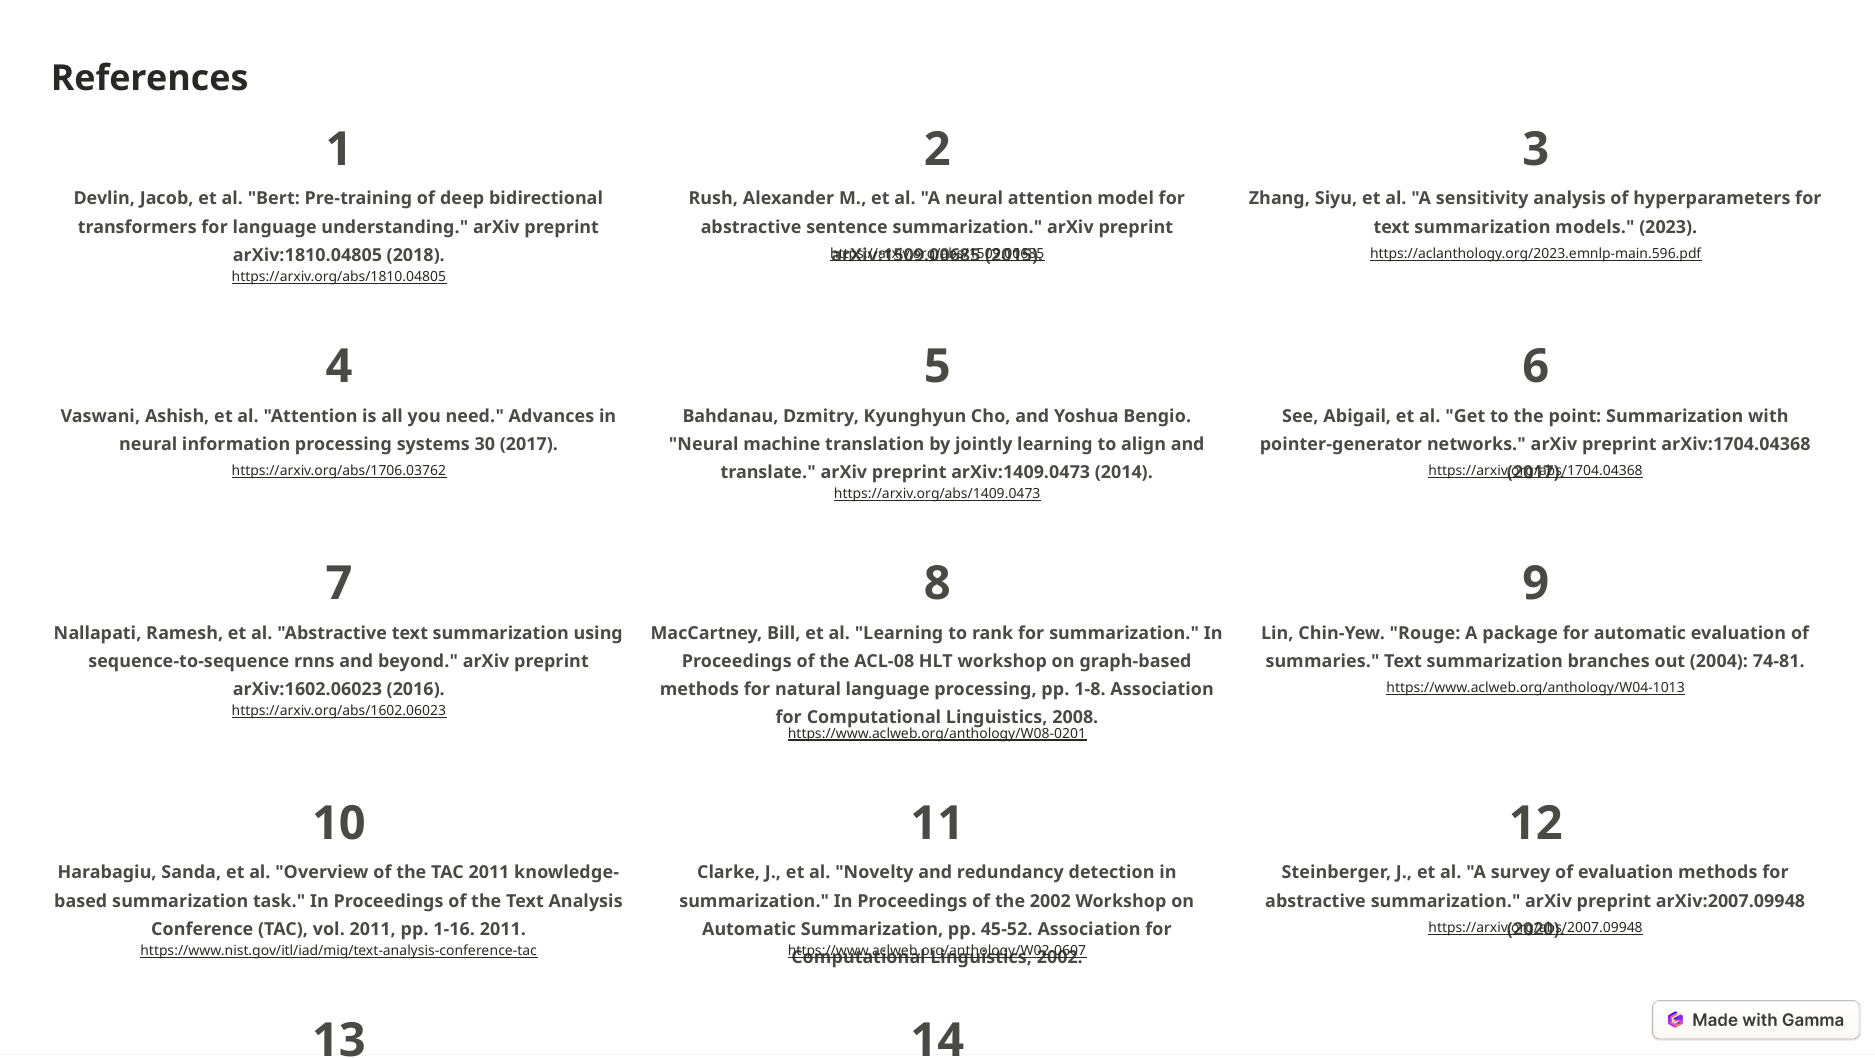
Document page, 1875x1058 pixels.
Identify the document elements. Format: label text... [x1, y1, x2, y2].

text_box Rush, Alexander M., et al. "A neural attention model for abstractive sentence summarization." arXiv preprint arXiv:1509.00685 (2015). [649, 180, 1226, 226]
picture [1645, 993, 1867, 1046]
text_box Nallapati, Ramesh, et al. "Abstractive text summarization using sequence-to-sequence rnns and beyond." arXiv preprint arXiv:1602.06023 (2016). [50, 614, 628, 683]
text_box https://arxiv.org/abs/1810.04805 [50, 257, 628, 281]
text_box https://www.aclweb.org/anthology/W04-1013 [1247, 668, 1825, 692]
text_box 9 [1247, 548, 1825, 597]
text_box 2 [649, 114, 1226, 163]
text_box Clarke, J., et al. "Novelty and redundancy detection in summarization." In Proceedings of the 2002 Workshop on Automatic Summarization, pp. 45-52. Association for Computational Linguistics, 2002. [649, 854, 1226, 923]
text_box https://arxiv.org/abs/1509.00685 [649, 234, 1226, 258]
text_box 6 [1247, 331, 1825, 380]
text_box Lin, Chin-Yew. "Rouge: A package for automatic evaluation of summaries." Text summarization branches out (2004): 74-81. [1247, 614, 1825, 661]
text_box Harabagiu, Sanda, et al. "Overview of the TAC 2011 knowledge-based summarization task." In Proceedings of the Text Analysis Conference (TAC), vol. 2011, pp. 1-16. 2011. [50, 854, 628, 923]
text_box 12 [1247, 788, 1825, 837]
text_box 3 [1247, 114, 1825, 163]
text_box https://www.nist.gov/itl/iad/mig/text-analysis-conference-tac [50, 931, 628, 955]
text_box Vaswani, Ashish, et al. "Attention is all you need." Advances in neural information processing systems 30 (2017). [50, 397, 628, 443]
text_box Devlin, Jacob, et al. "Bert: Pre-training of deep bidirectional transformers for language understanding." arXiv preprint arXiv:1810.04805 (2018). [50, 180, 628, 249]
text_box MacCartney, Bill, et al. "Learning to rank for summarization." In Proceedings of the ACL-08 HLT workshop on graph-based methods for natural language processing, pp. 1-8. Association for Computational Linguistics, 2008. [649, 614, 1226, 706]
text_box Zhang, Siyu, et al. "A sensitivity analysis of hyperparameters for text summarization models." (2023). [1247, 180, 1825, 226]
text_box https://arxiv.org/abs/1706.03762 [50, 451, 628, 475]
text_box 10 [50, 788, 628, 837]
text_box 1 [50, 114, 628, 163]
text_box Bahdanau, Dzmitry, Kyunghyun Cho, and Yoshua Bengio. "Neural machine translation by jointly learning to align and translate." arXiv preprint arXiv:1409.0473 (2014). [649, 397, 1226, 466]
text_box 11 [649, 788, 1226, 837]
text_box 14 [649, 1005, 1226, 1054]
text_box https://arxiv.org/abs/1409.0473 [649, 474, 1226, 498]
text_box https://aclanthology.org/2023.emnlp-main.596.pdf [1247, 234, 1825, 258]
text_box References [50, 39, 415, 86]
text_box 7 [50, 548, 628, 597]
text_box 8 [649, 548, 1226, 597]
text_box See, Abigail, et al. "Get to the point: Summarization with pointer-generator networks." arXiv preprint arXiv:1704.04368 (2017). [1247, 397, 1825, 443]
text_box https://www.aclweb.org/anthology/W08-0201 [649, 714, 1226, 738]
text_box Steinberger, J., et al. "A survey of evaluation methods for abstractive summarization." arXiv preprint arXiv:2007.09948 (2020). [1247, 854, 1825, 900]
text_box https://arxiv.org/abs/1704.04368 [1247, 451, 1825, 475]
text_box https://www.aclweb.org/anthology/W02-0607 [649, 931, 1226, 955]
text_box https://arxiv.org/abs/1602.06023 [50, 691, 628, 715]
text_box 4 [50, 331, 628, 380]
text_box 5 [649, 331, 1226, 380]
text_box 13 [50, 1005, 628, 1054]
text_box https://arxiv.org/abs/2007.09948 [1247, 908, 1825, 932]
